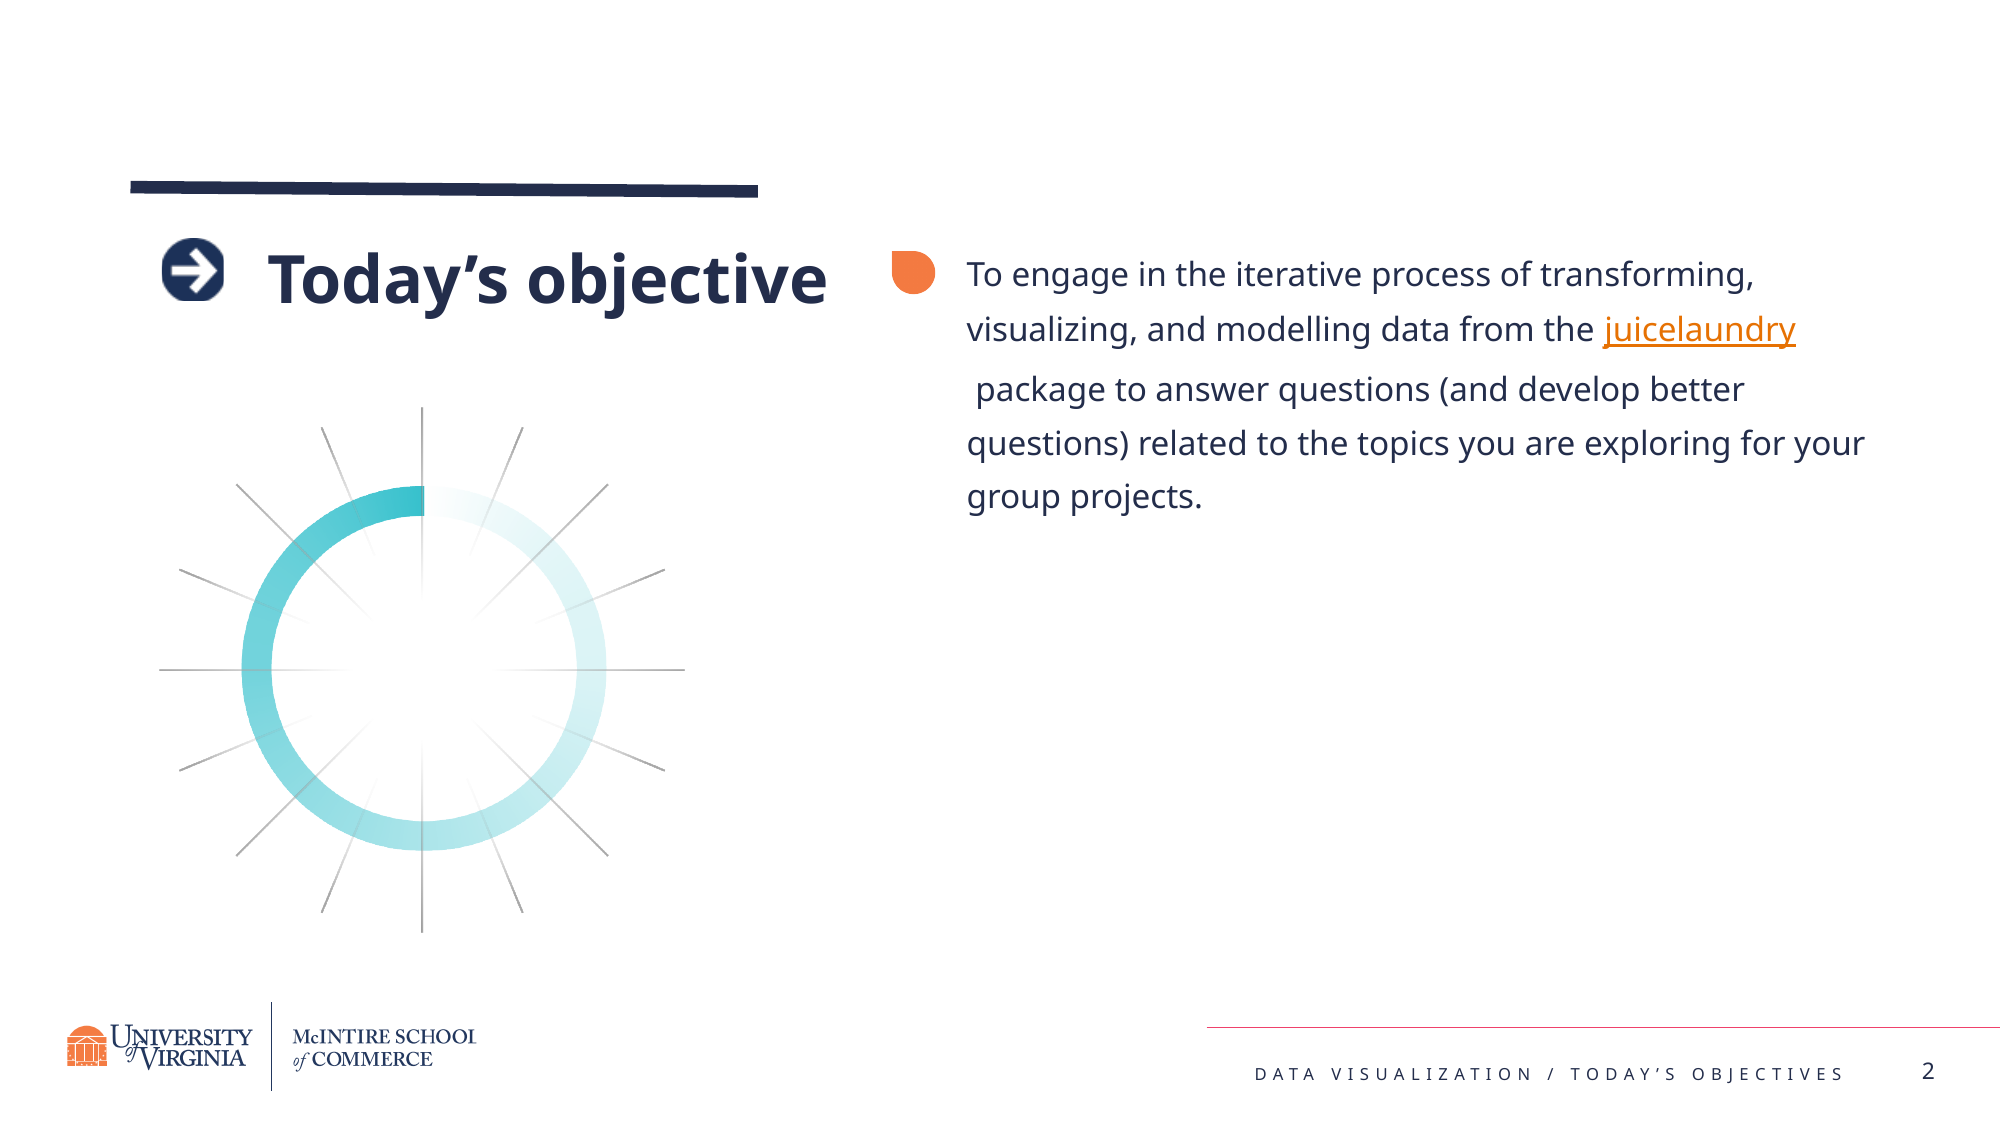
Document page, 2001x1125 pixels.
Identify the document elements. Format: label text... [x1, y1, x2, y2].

slide_number 2 [1848, 1037, 1950, 1107]
picture [891, 250, 936, 295]
title Today’s objective [252, 238, 875, 358]
footer Data visualization / today’s objectives [972, 1044, 1858, 1104]
picture [159, 407, 685, 933]
list To engage in the iterative process of transforming, visualizing, and modelling data from the juicelaundry package to answer questions (and develop better questions) related to the topics you are exploring for your group projects. [875, 238, 1924, 963]
